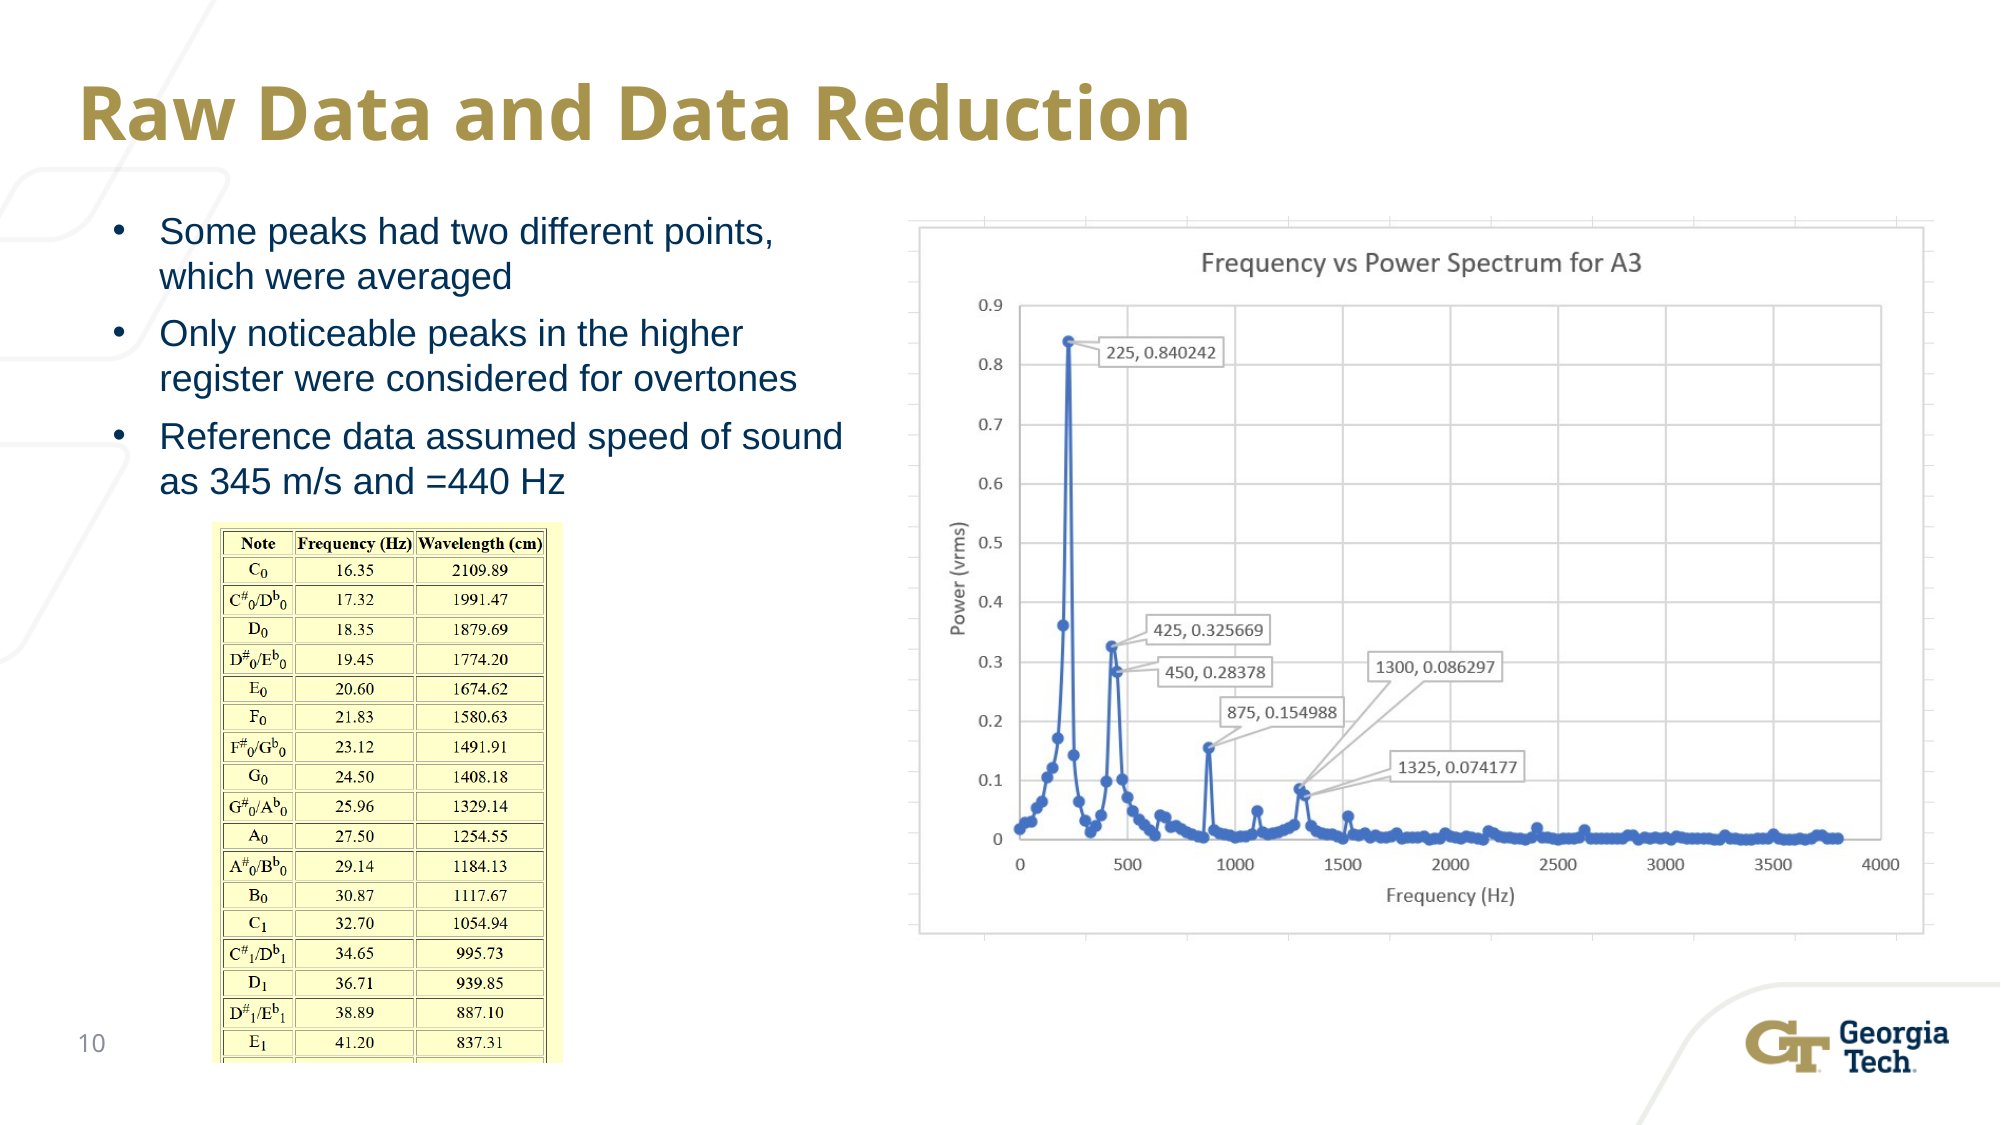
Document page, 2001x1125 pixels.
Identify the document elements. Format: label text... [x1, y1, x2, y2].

picture [0, 0, 2001, 1125]
slide_number 10 [62, 1014, 213, 1075]
title Raw Data and Data Reduction [62, 32, 1938, 200]
